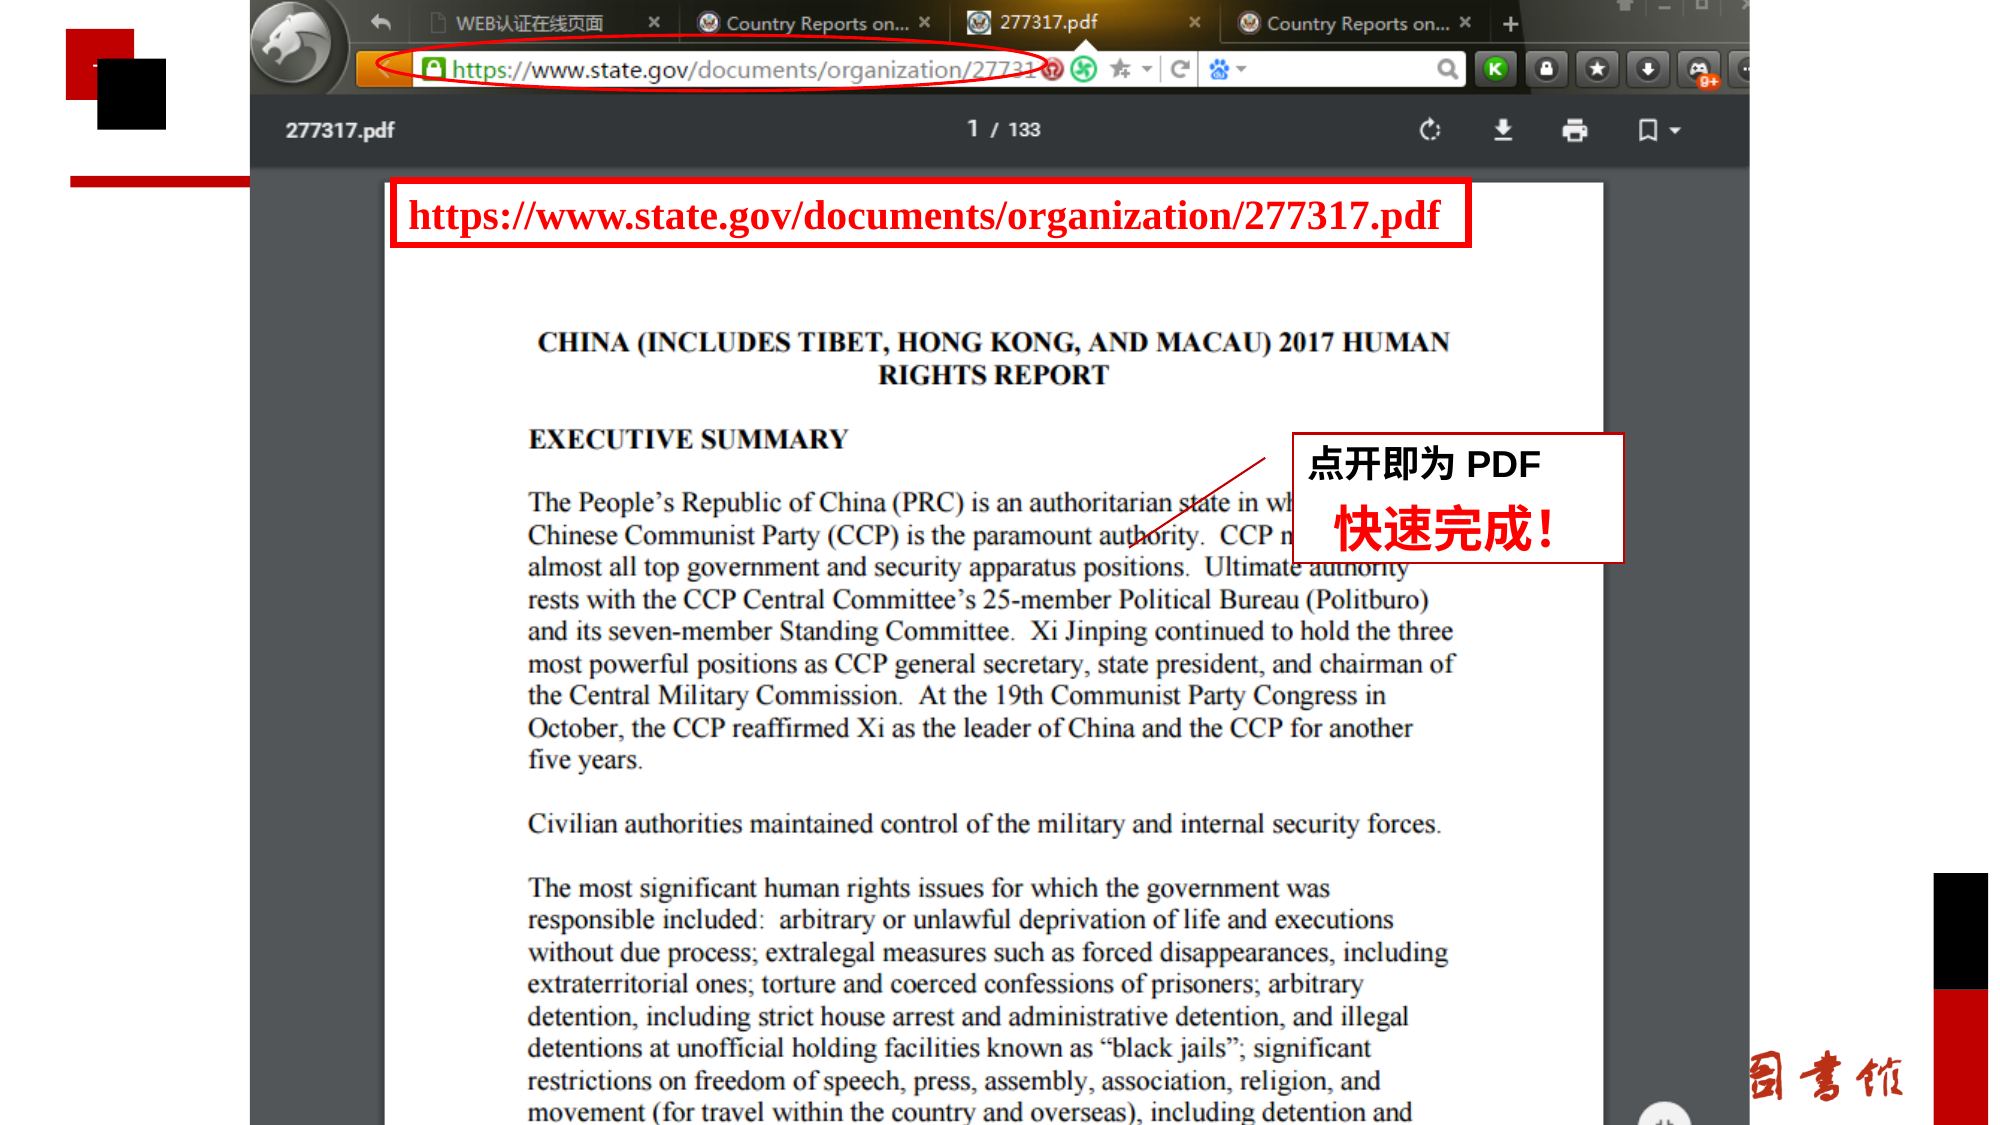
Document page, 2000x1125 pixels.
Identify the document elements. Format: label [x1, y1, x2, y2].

picture [249, 0, 1903, 1125]
